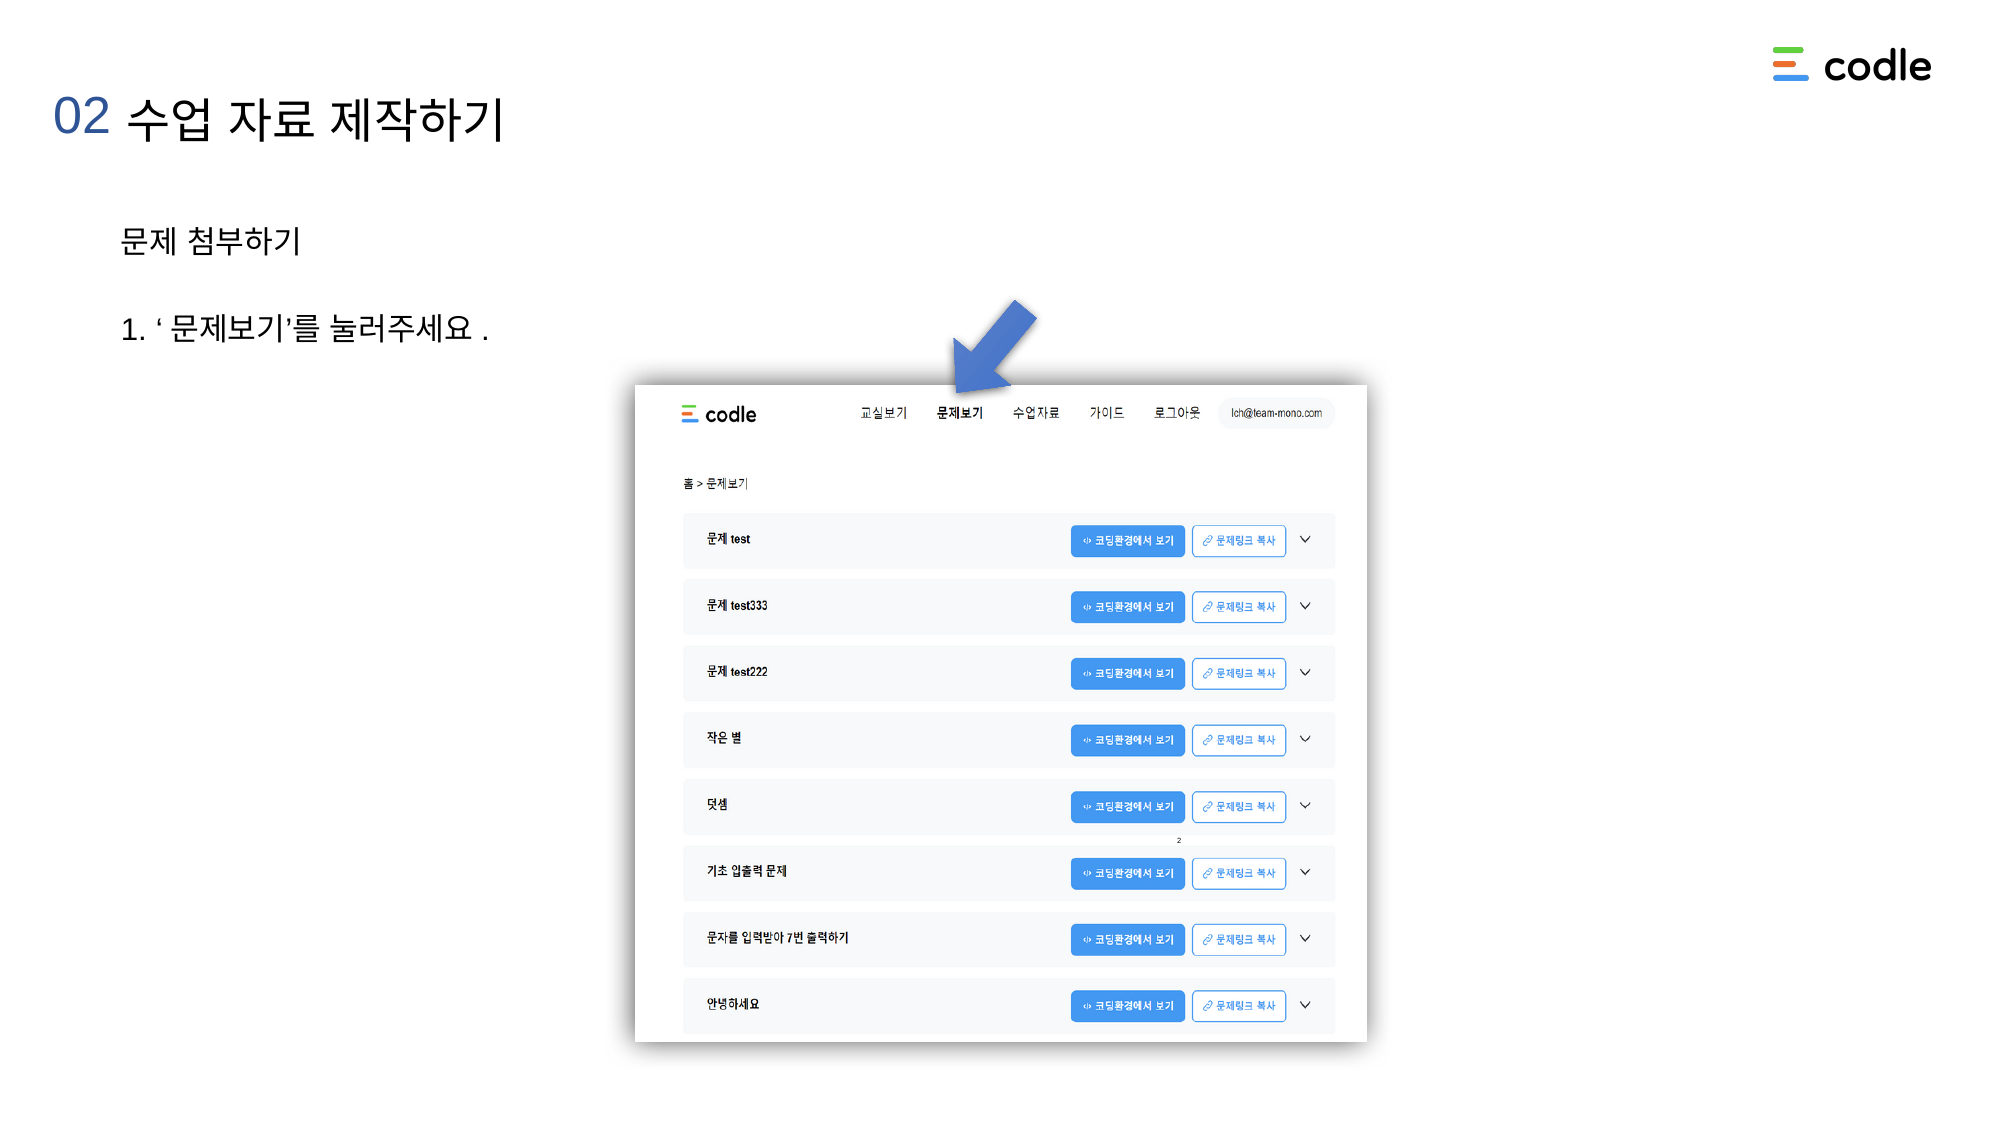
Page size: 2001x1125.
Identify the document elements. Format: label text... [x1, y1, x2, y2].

picture [1773, 47, 1931, 82]
text_box 1. ‘문제보기’를 눌러주세요. [105, 283, 1600, 355]
picture [634, 385, 1367, 1043]
text_box 02 [38, 73, 170, 152]
text_box 수업 자료 제작하기 [111, 83, 641, 156]
text_box [953, 300, 1037, 383]
text_box 문제 첨부하기 [105, 177, 636, 268]
